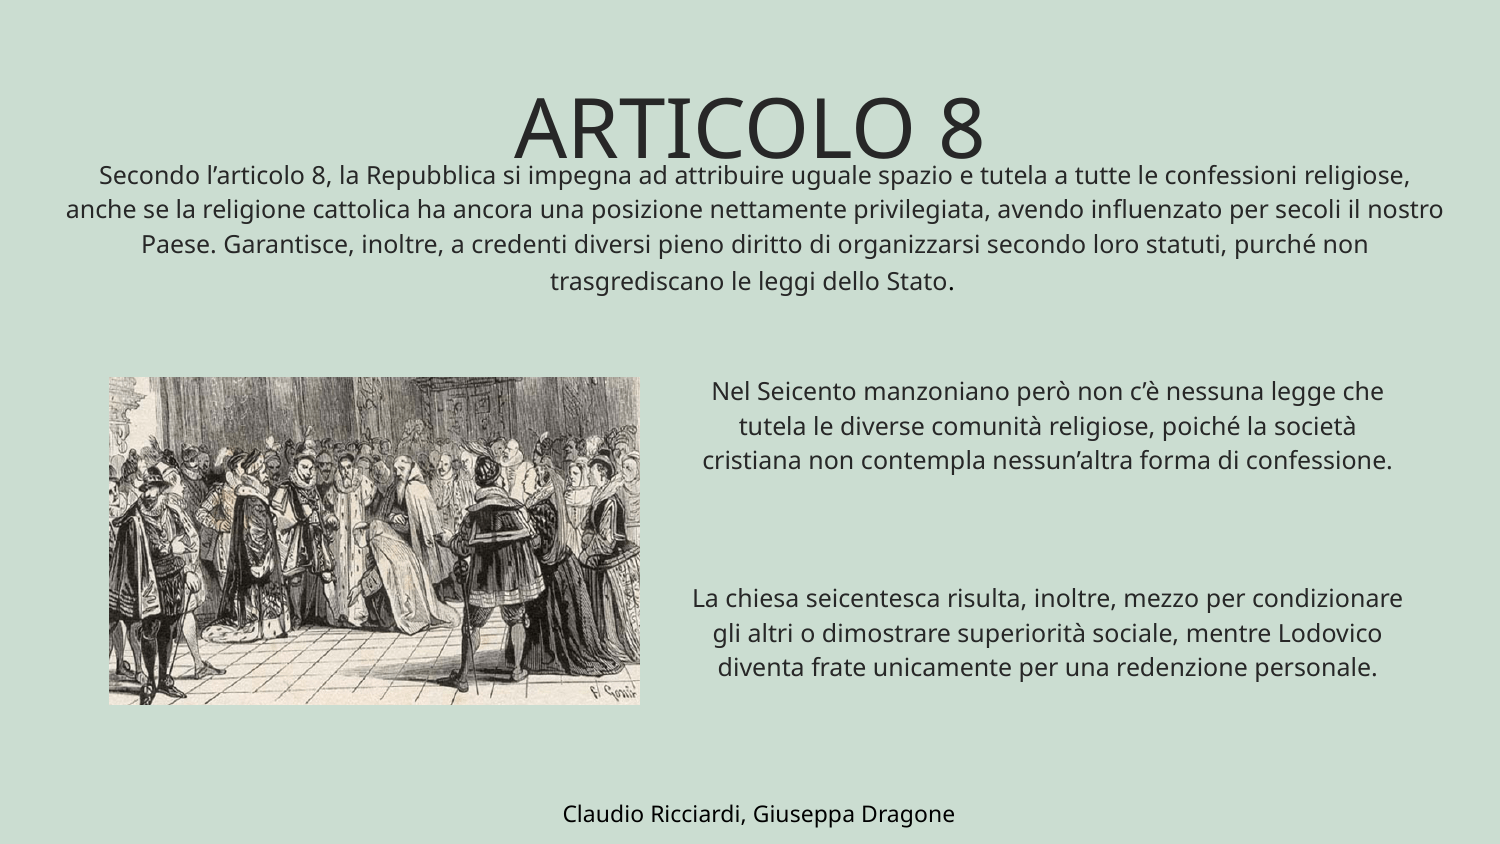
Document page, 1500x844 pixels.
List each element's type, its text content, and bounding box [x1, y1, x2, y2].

text_box ARTICOLO 8 [439, 35, 1061, 154]
picture [108, 377, 640, 705]
text_box Secondo l’articolo 8, la Repubblica si impegna ad attribuire uguale spazio e tutela a tutte le confessioni religiose, anche se la religione cattolica ha ancora una posizione nettamente privilegiata, avendo influenzato per secoli il nostro Paese. Garantisce, inoltre, a credenti diversi pieno diritto di organizzarsi secondo loro statuti, purché non trasgrediscano le leggi dello Stato. [64, 154, 1448, 296]
text_box Claudio Ricciardi, Giuseppa Dragone [483, 785, 1042, 841]
text_box La chiesa seicentesca risulta, inoltre, mezzo per condizionare gli altri o dimostrare superiorità sociale, mentre Lodovico diventa frate unicamente per una redenzione personale. [663, 563, 1433, 697]
text_box Nel Seicento manzoniano però non c’è nessuna legge che tutela le diverse comunità religiose, poiché la società cristiana non contempla nessun’altra forma di confessione. [701, 371, 1396, 475]
